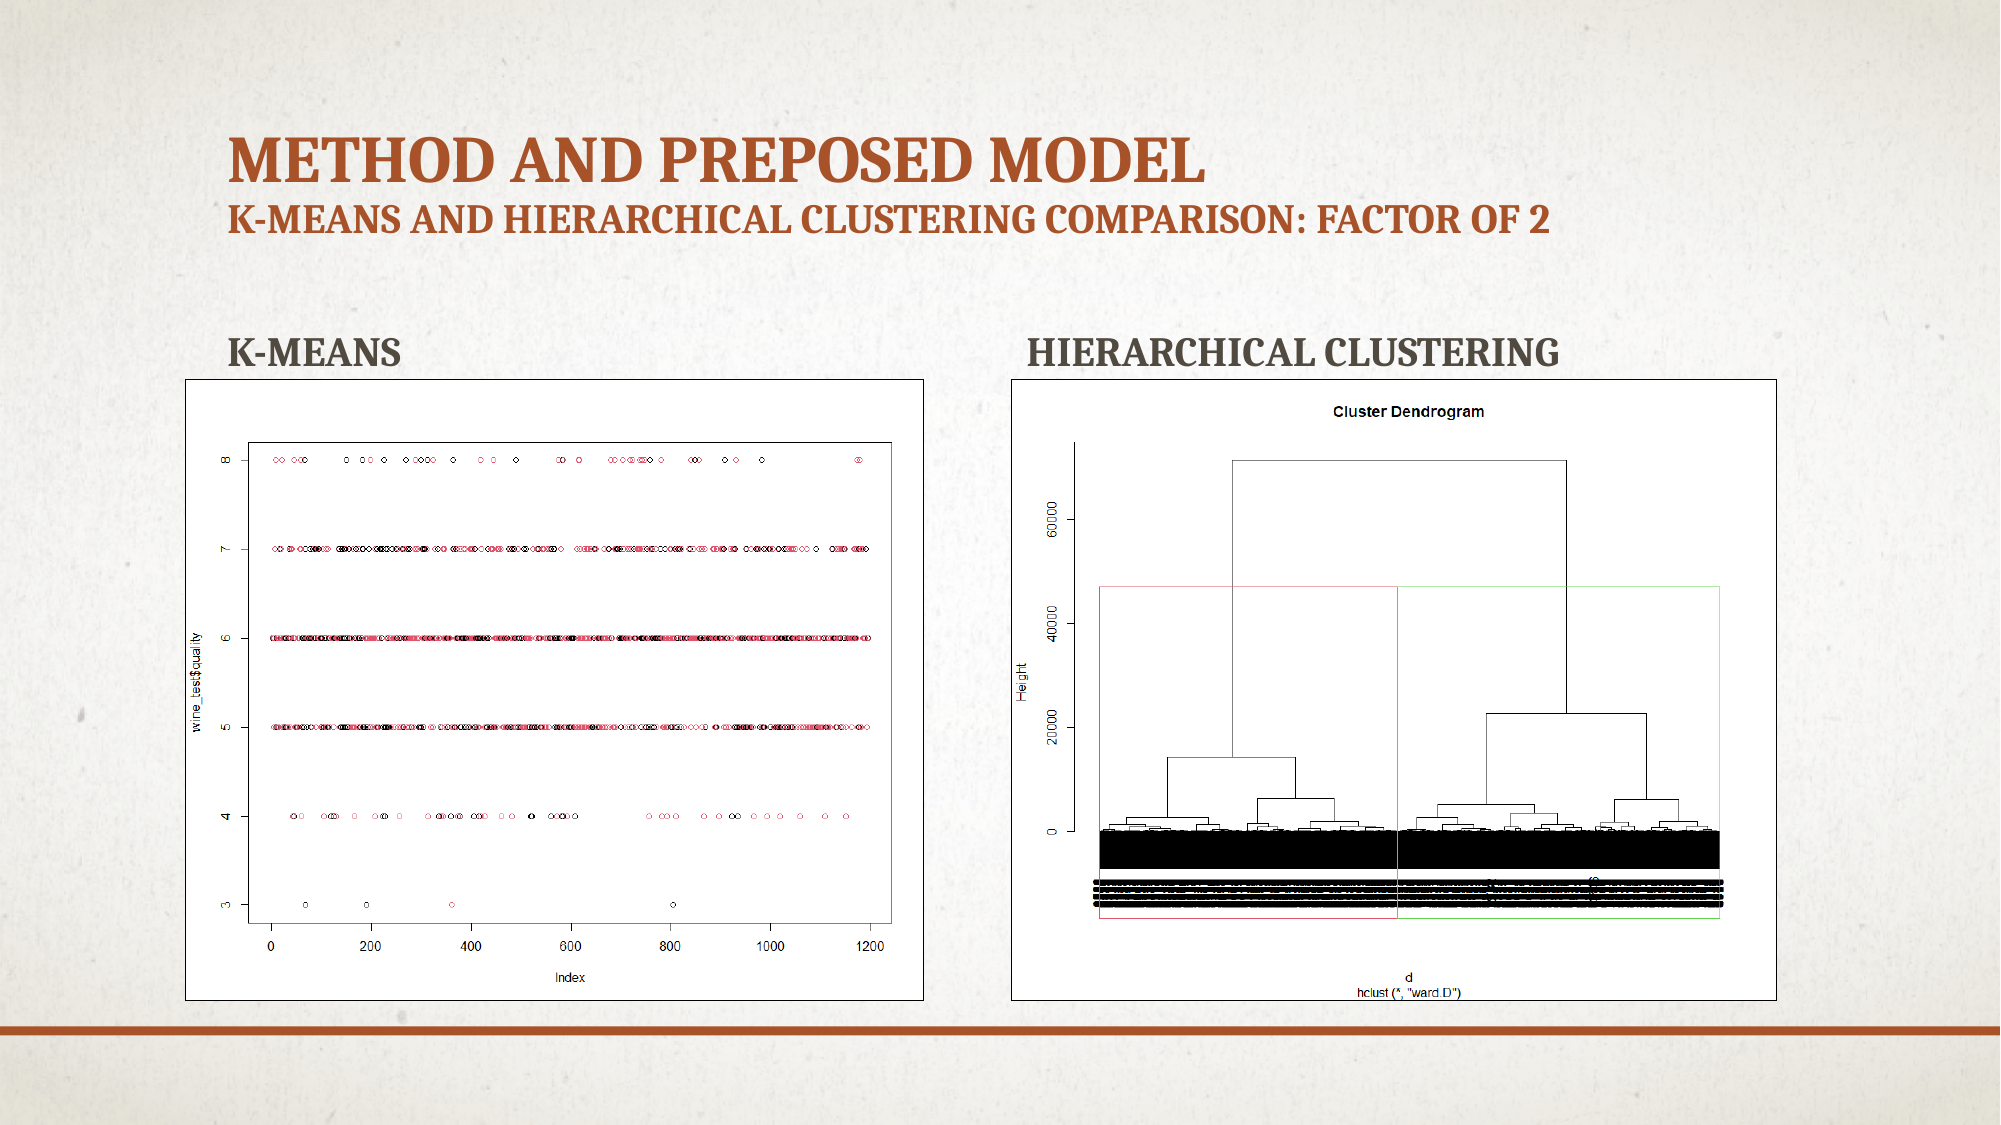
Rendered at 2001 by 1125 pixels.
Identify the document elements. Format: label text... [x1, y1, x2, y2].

list Hierarchical Clustering [1011, 299, 1788, 406]
picture [0, 0, 2001, 1125]
list K-means [212, 299, 988, 406]
title Method and Preposed Model K-means and Hierarchical Clustering Comparison: Factor of 2 [212, 62, 1788, 250]
